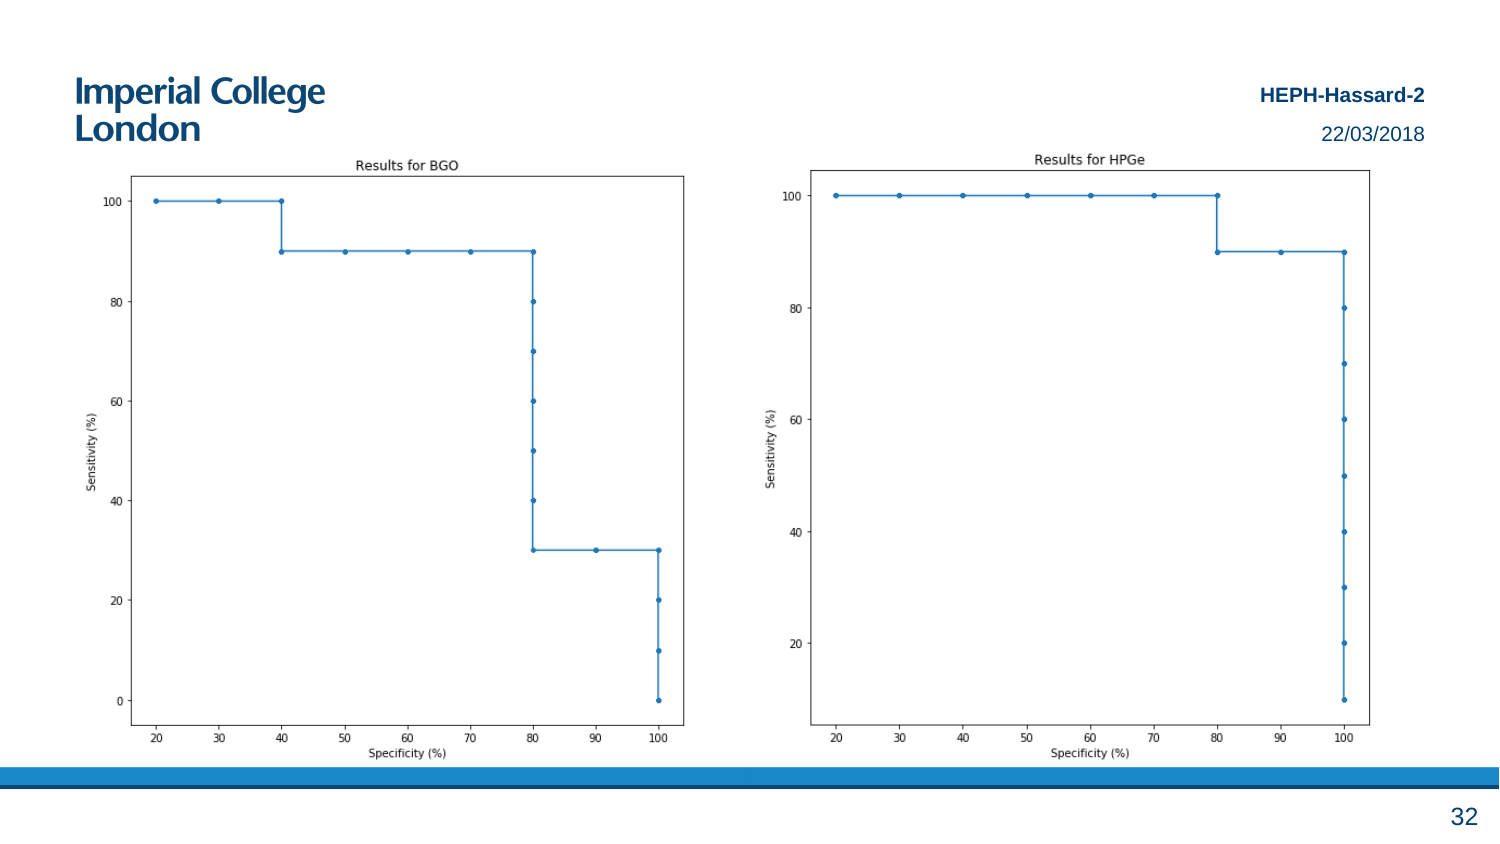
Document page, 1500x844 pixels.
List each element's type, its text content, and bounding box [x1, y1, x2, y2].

list HEPH-Hassard-2 [1075, 81, 1425, 120]
list 22/03/2018 [1187, 121, 1425, 153]
text_box 32 [1435, 792, 1500, 838]
picture [0, 0, 1499, 844]
